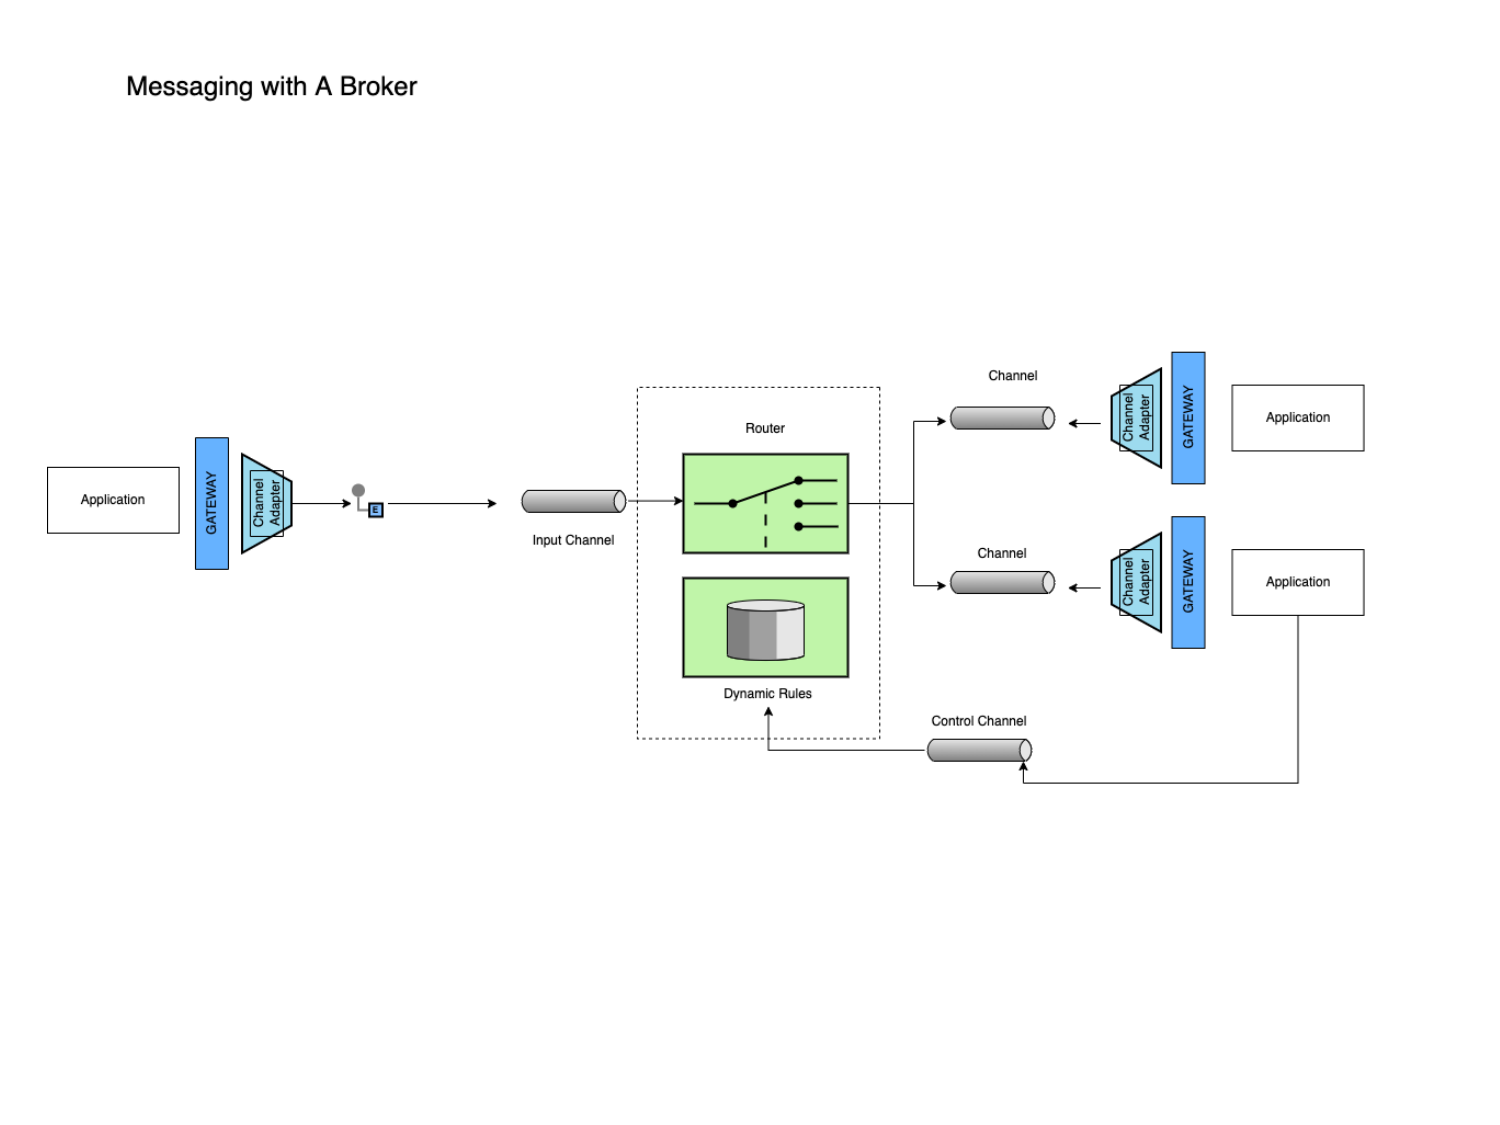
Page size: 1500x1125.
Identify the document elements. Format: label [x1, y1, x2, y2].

picture [47, 70, 1365, 1027]
